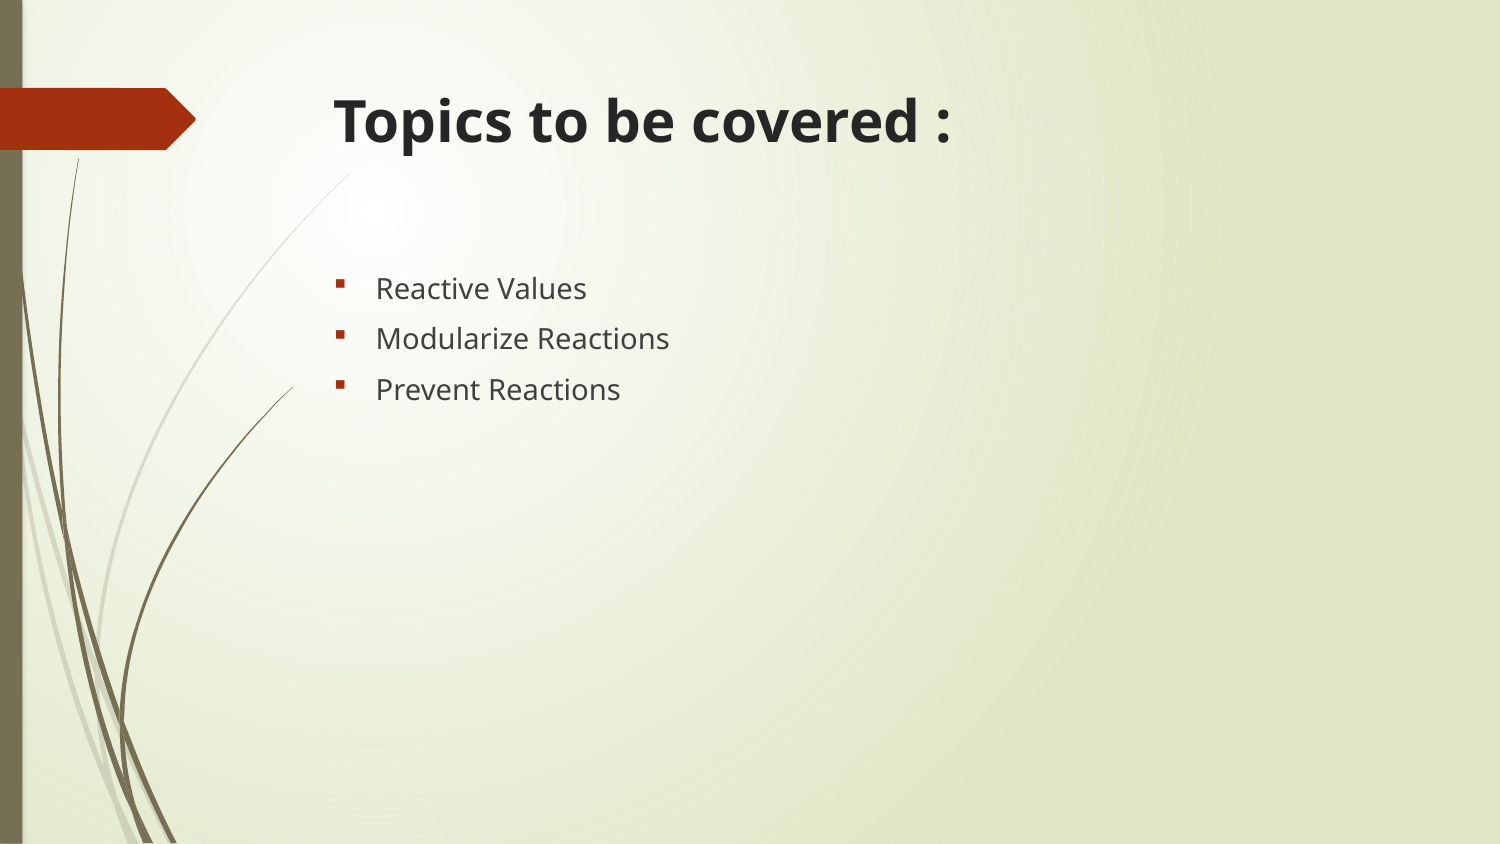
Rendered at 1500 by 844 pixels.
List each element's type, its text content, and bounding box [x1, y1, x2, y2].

title Topics to be covered : [319, 76, 1416, 235]
list Reactive Values Modularize Reactions Prevent Reactions [318, 262, 1416, 728]
